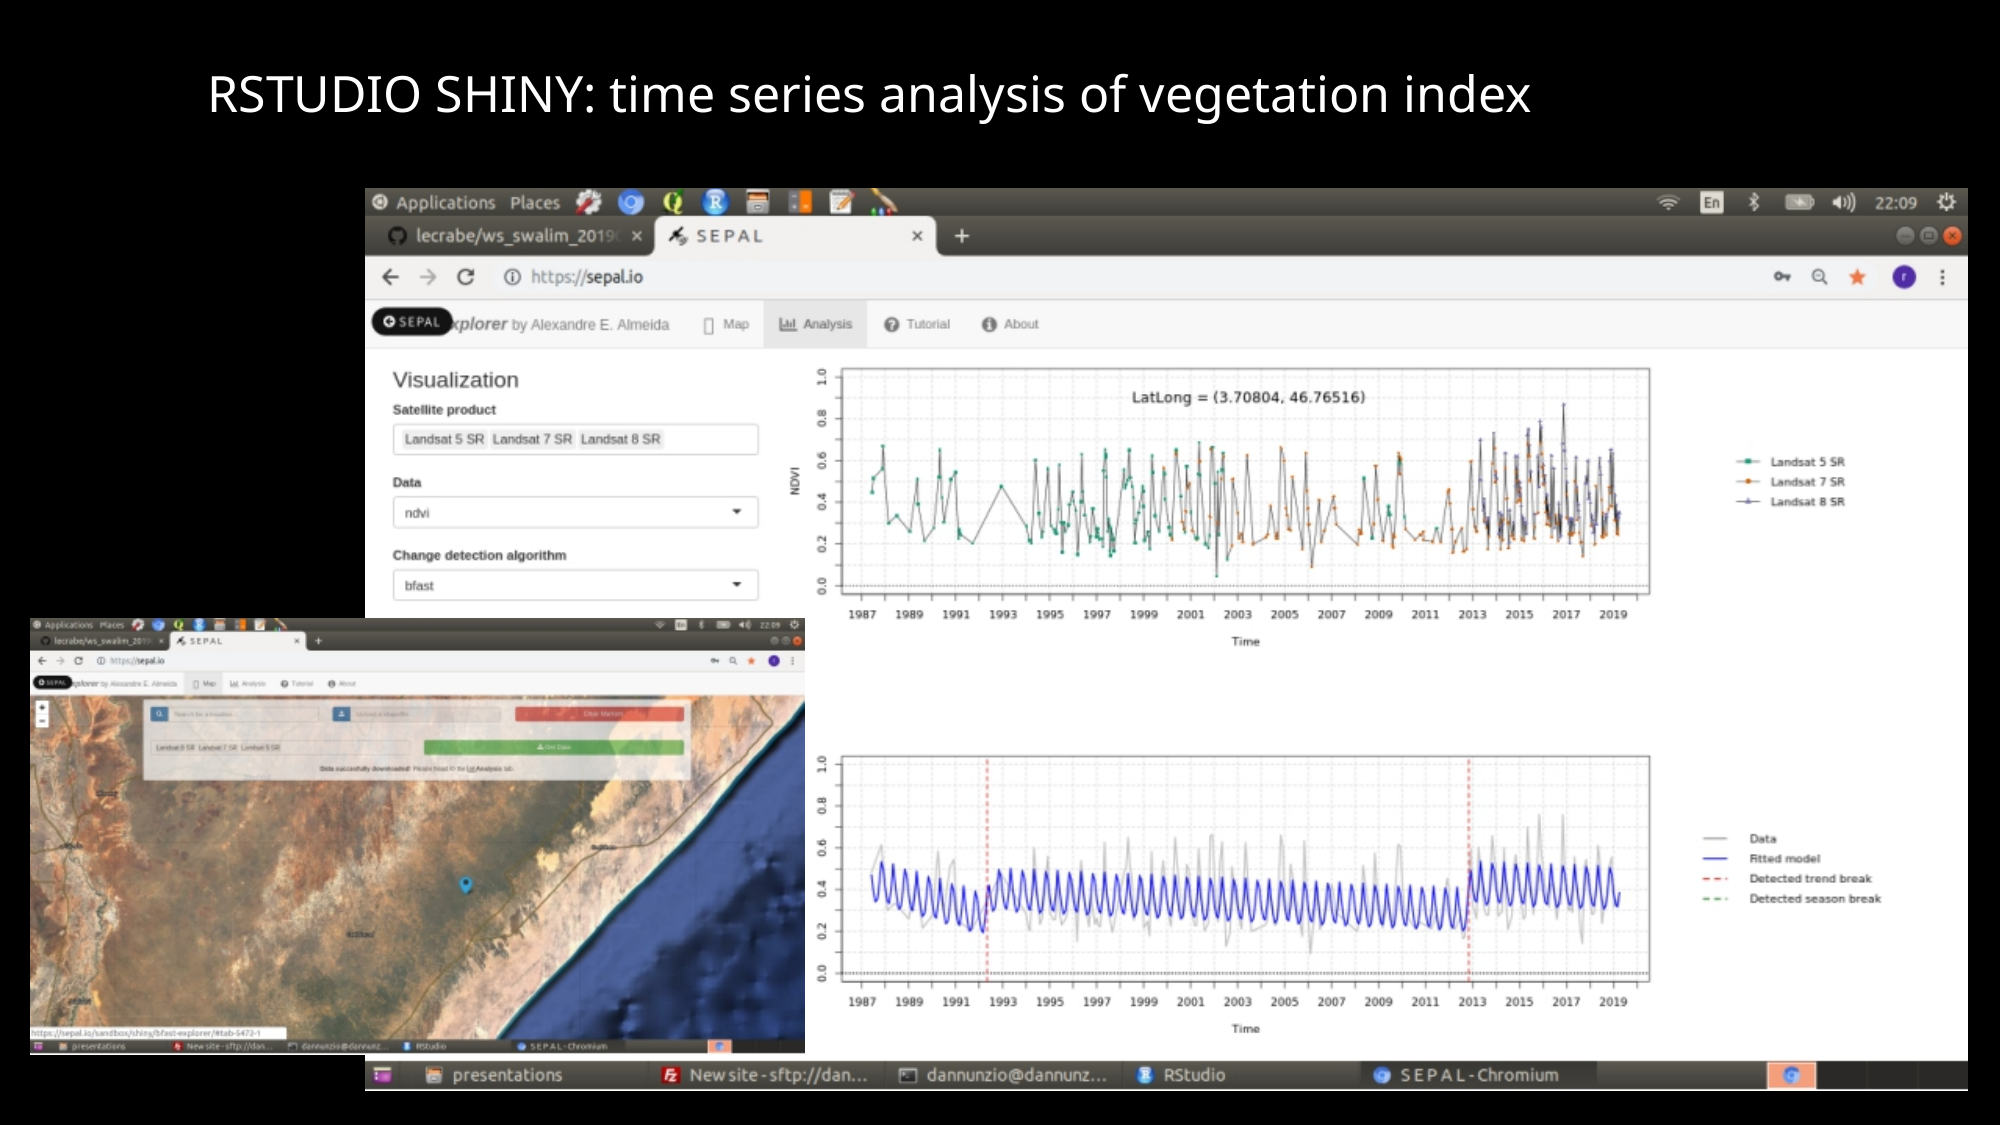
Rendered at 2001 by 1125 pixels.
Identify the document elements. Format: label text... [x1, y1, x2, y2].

picture [30, 188, 1968, 1091]
text_box RSTUDIO SHINY: time series analysis of vegetation index [200, 55, 1541, 131]
